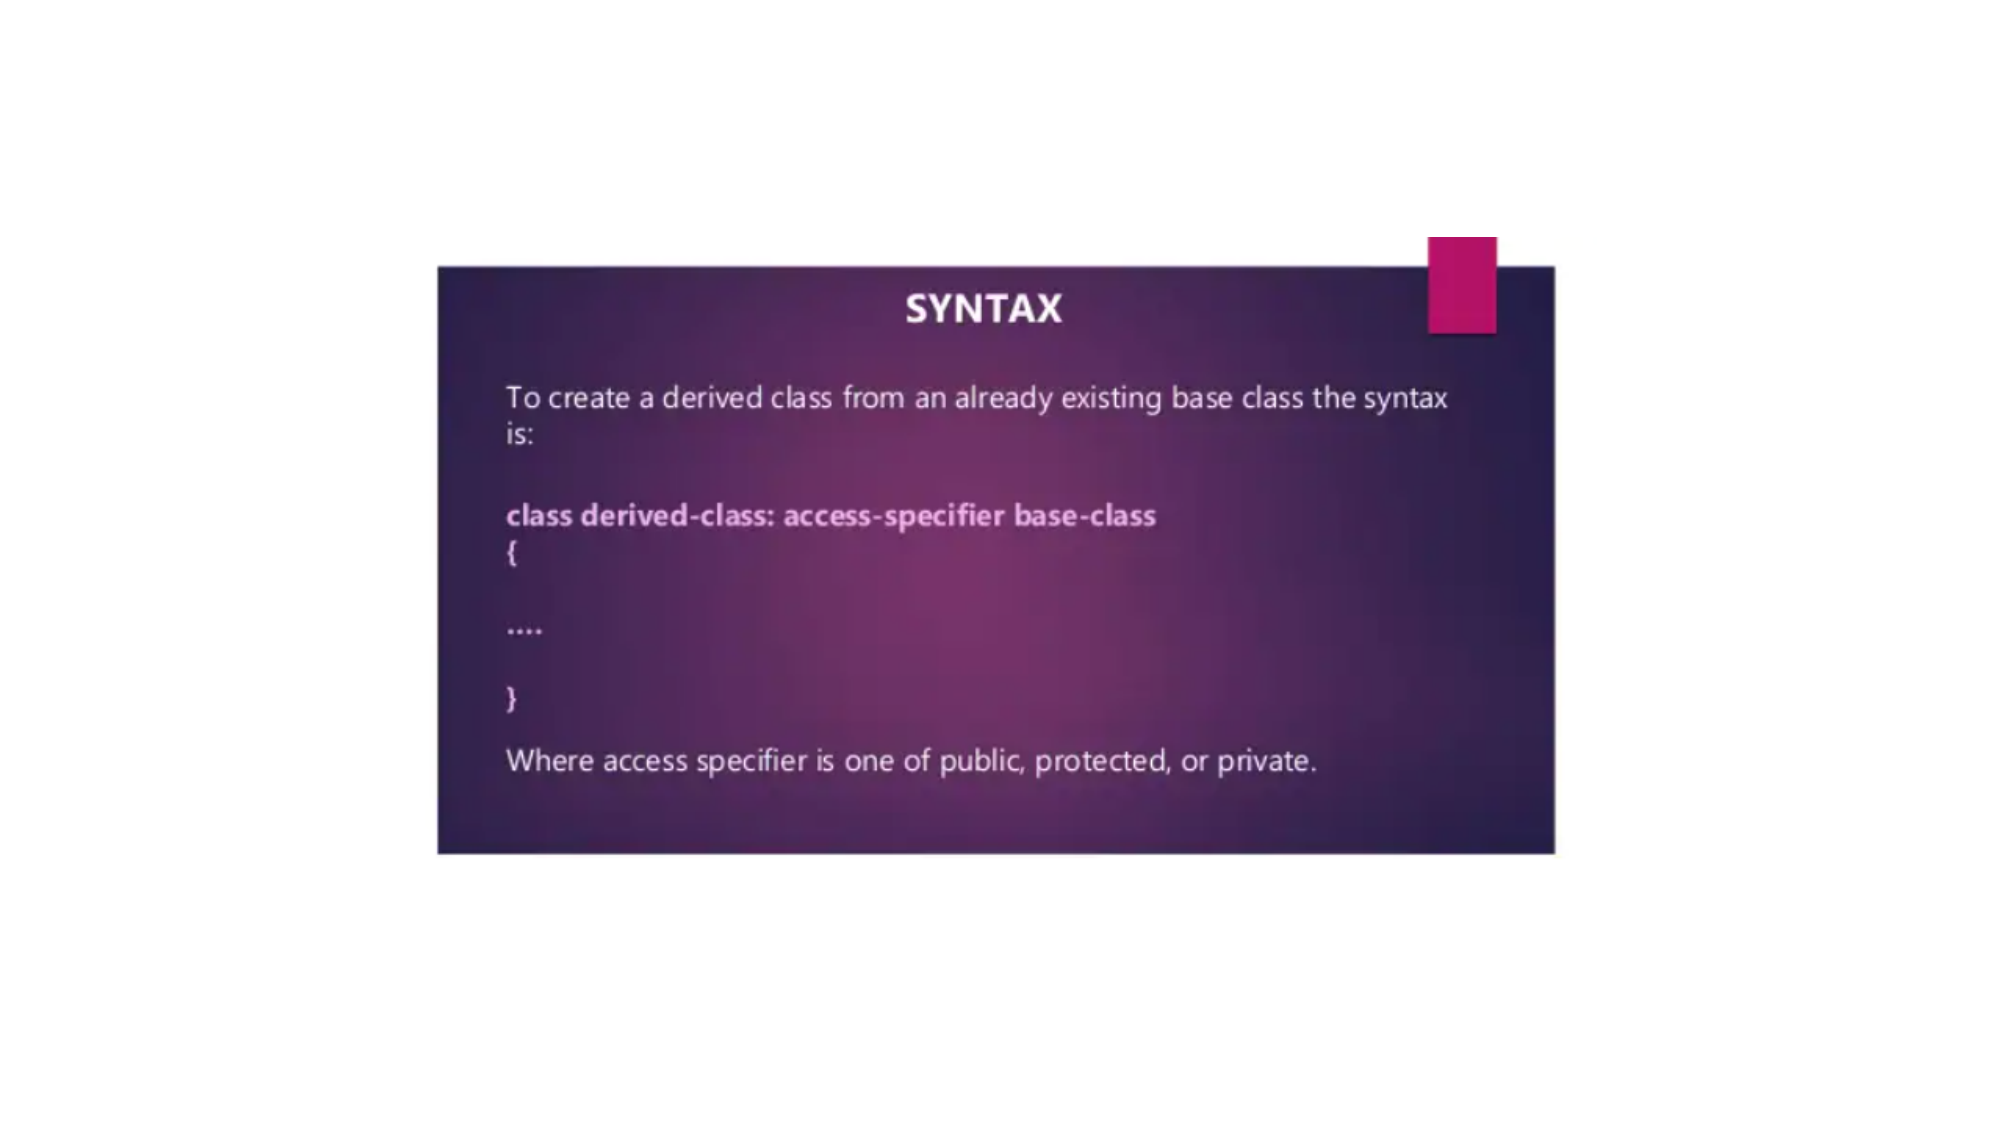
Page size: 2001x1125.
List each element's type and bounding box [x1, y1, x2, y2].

picture [403, 237, 1597, 888]
